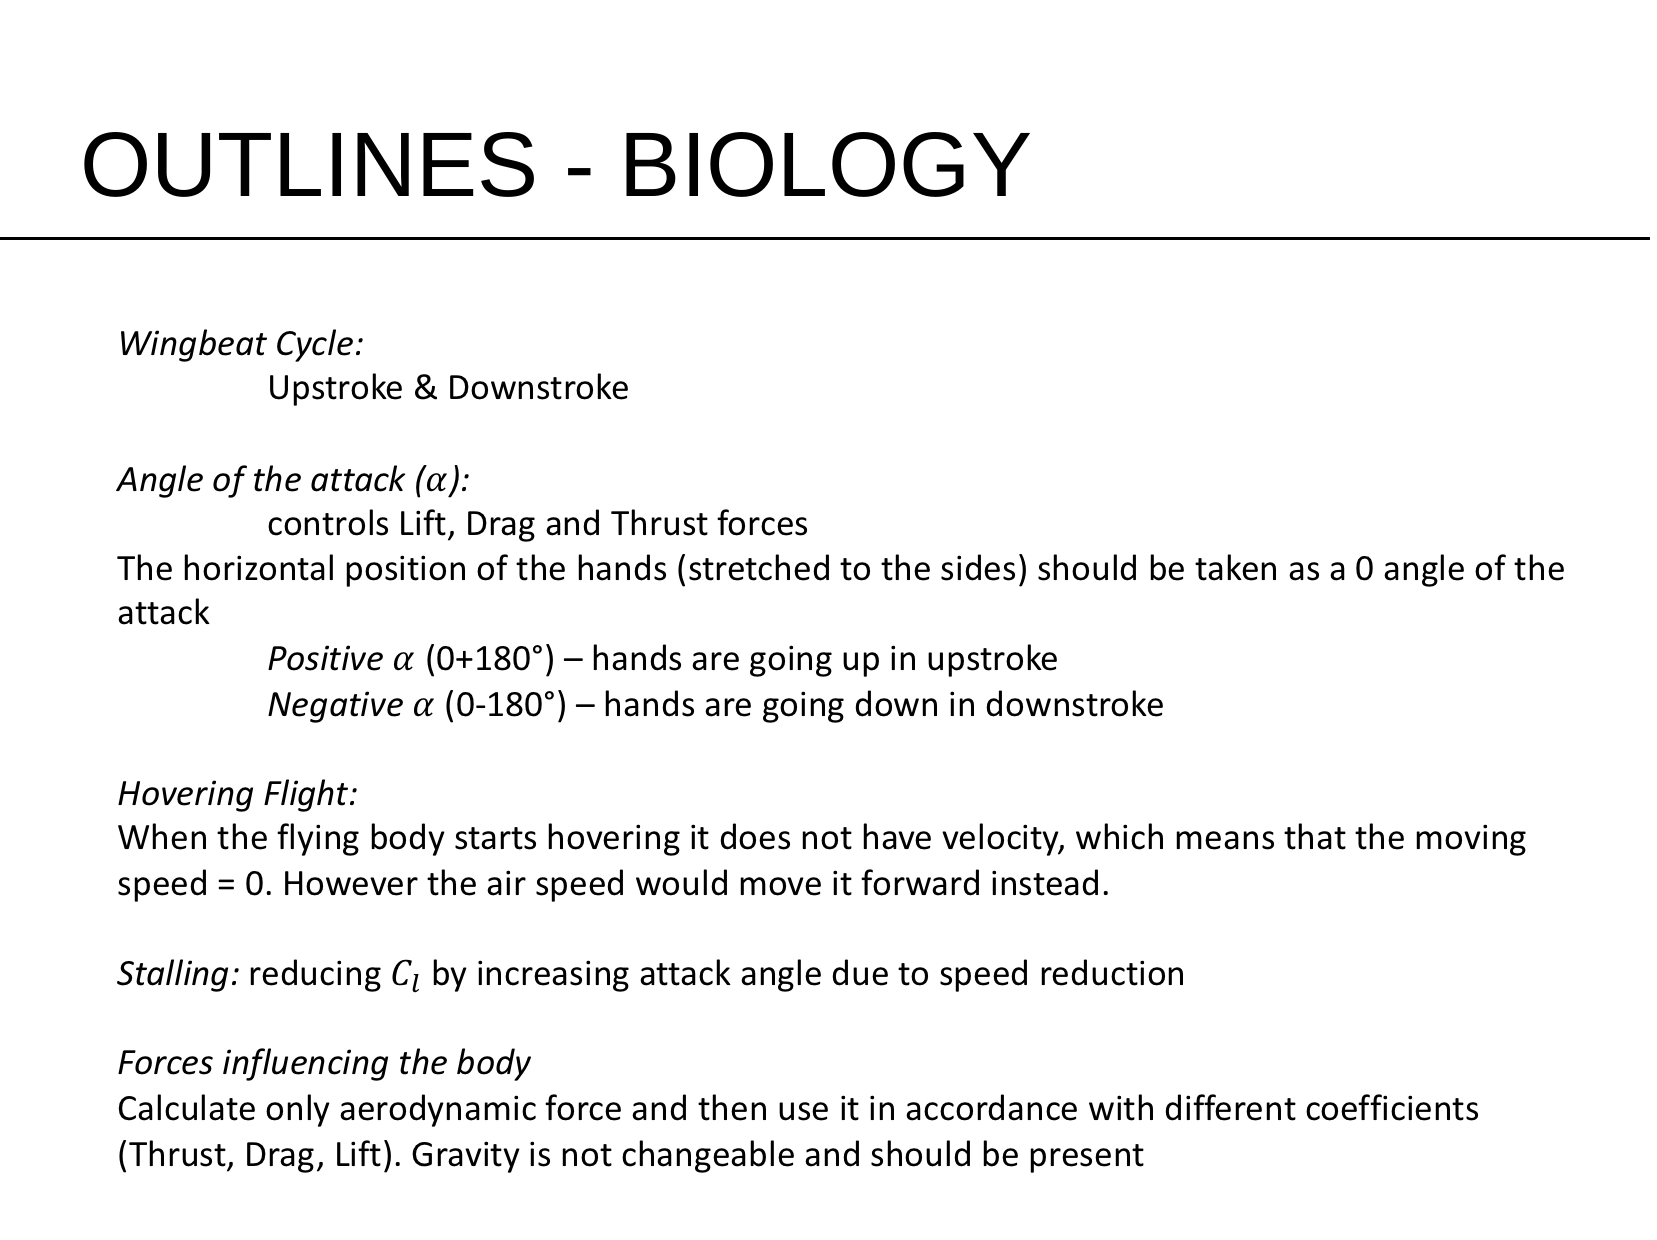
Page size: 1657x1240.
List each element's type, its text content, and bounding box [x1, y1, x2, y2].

text_box [101, 311, 1591, 1190]
text_box OUTLINES - BIOLOGY [80, 105, 1576, 217]
